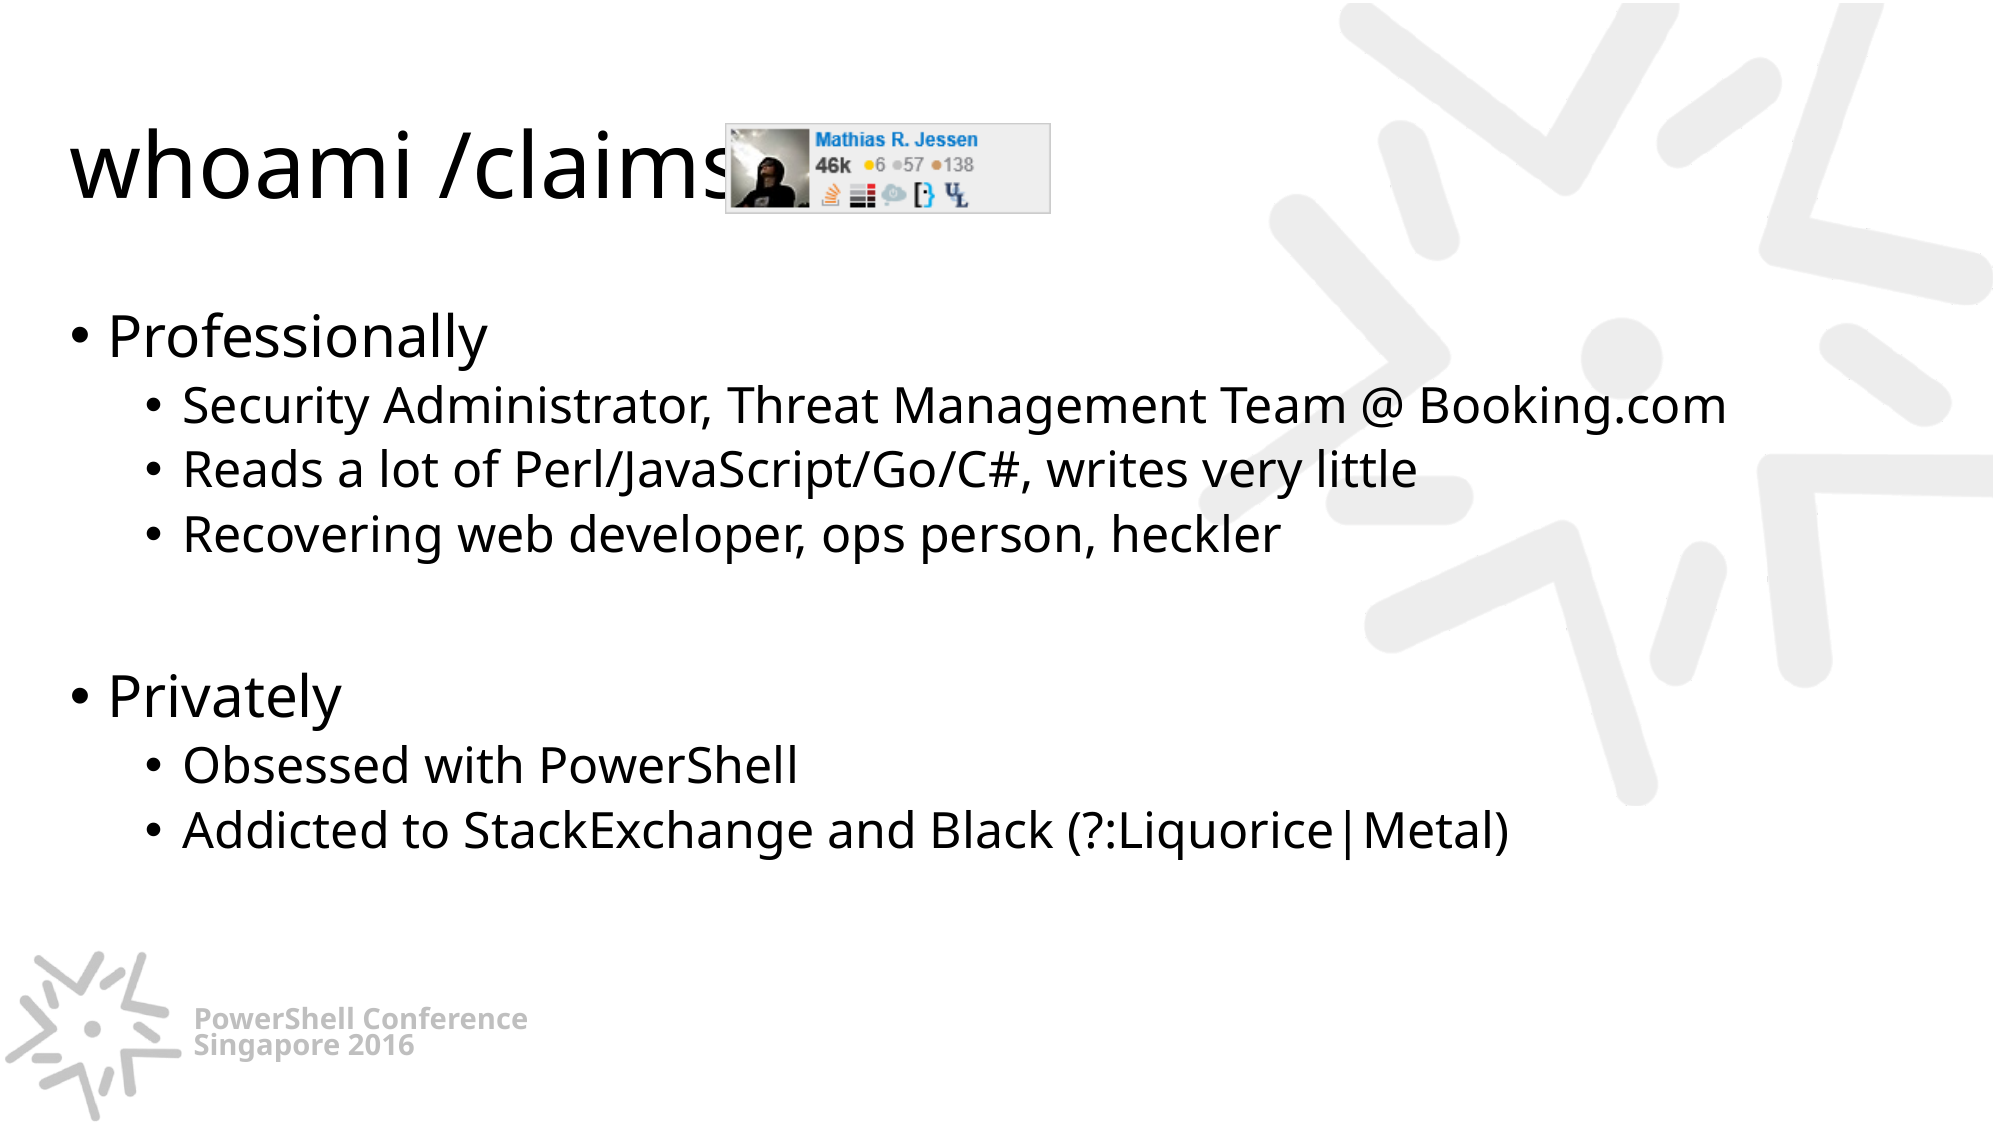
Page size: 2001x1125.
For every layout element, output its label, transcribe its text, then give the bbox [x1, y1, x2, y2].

picture [725, 123, 1051, 214]
list Professionally Security Administrator, Threat Management Team @ Booking.com Reads a lot of Perl/JavaScript/Go/C#, writes very little Recovering web developer, ops person, heckler Privately Obsessed with PowerShell Addicted to StackExchange and Black (?:Liquorice|Metal) [55, 299, 1953, 1014]
title whoami /claims [55, 59, 1953, 278]
picture [1190, 3, 1993, 806]
